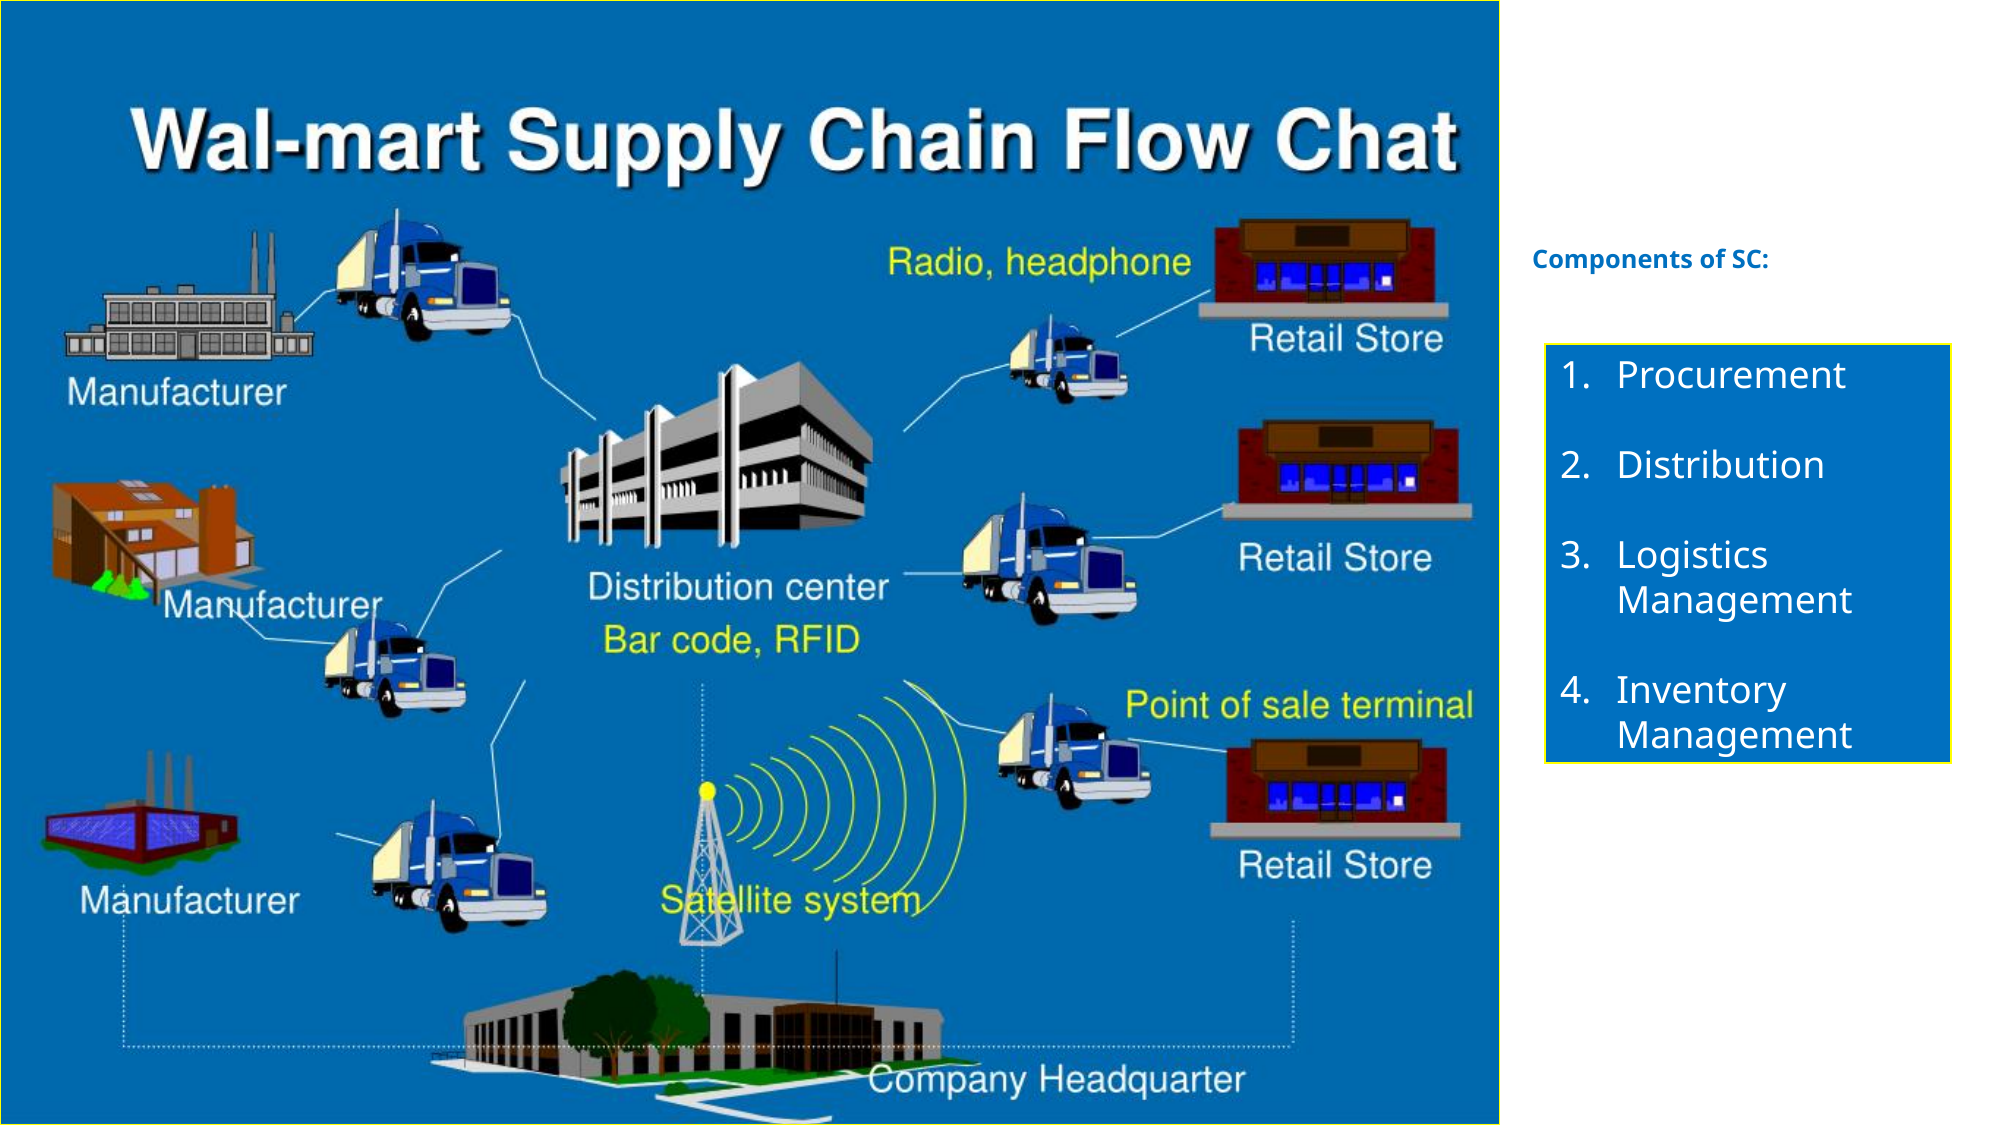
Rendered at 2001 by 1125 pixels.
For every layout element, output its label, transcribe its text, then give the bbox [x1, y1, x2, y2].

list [0, 0, 1500, 1125]
title Components of SC: [1517, 235, 2000, 344]
text_box Procurement Distribution Logistics Management Inventory Management [1544, 343, 1952, 764]
